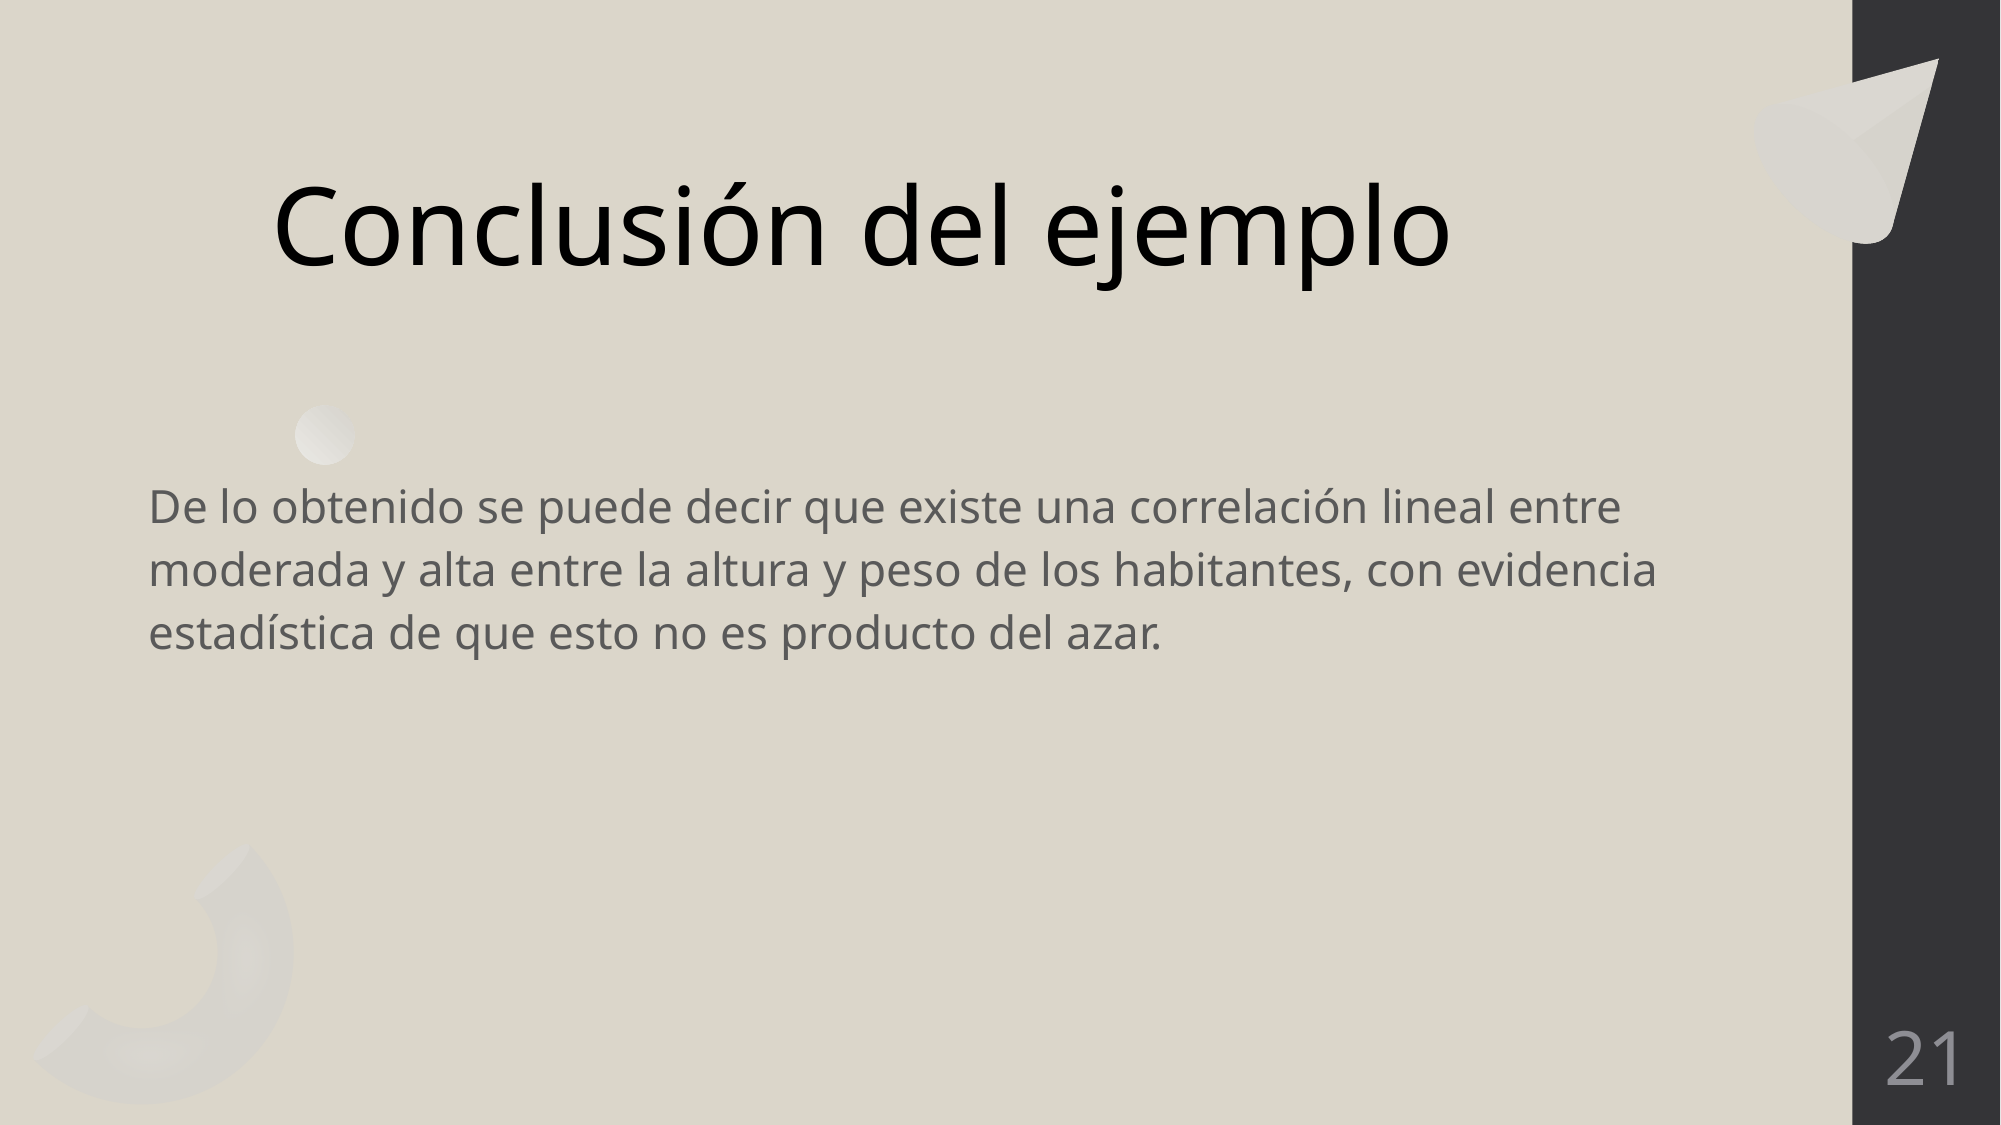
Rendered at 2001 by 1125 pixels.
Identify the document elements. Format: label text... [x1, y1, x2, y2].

slide_number 21 [1852, 1012, 2000, 1110]
text_box Conclusión del ejemplo [77, 149, 1649, 295]
text_box De lo obtenido se puede decir que existe una correlación lineal entre moderada y alta entre la altura y peso de los habitantes, con evidencia estadística de que esto no es producto del azar. [133, 462, 1706, 667]
